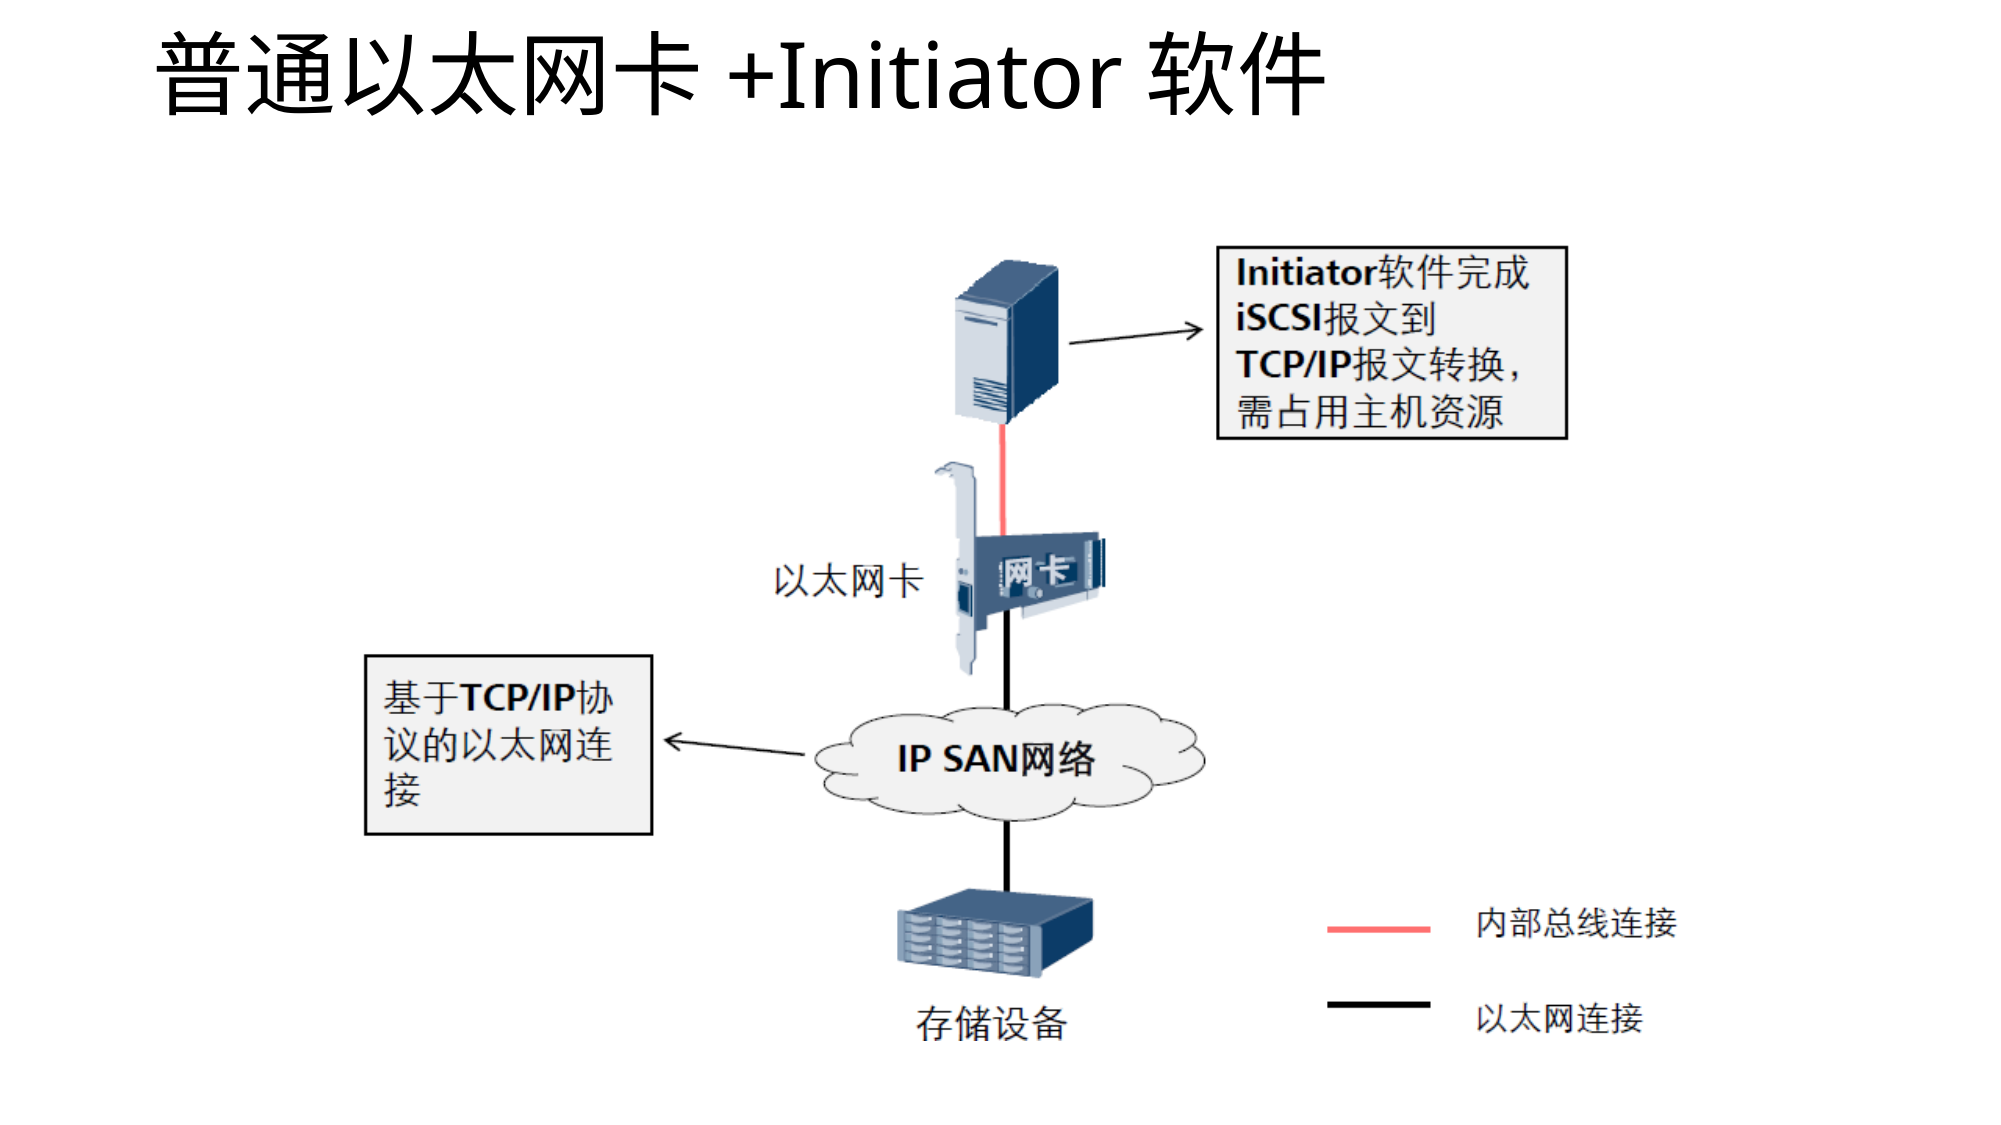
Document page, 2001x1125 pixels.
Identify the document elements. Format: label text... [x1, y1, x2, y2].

picture [319, 218, 1681, 1041]
title 普通以太网卡+Initiator软件 [137, 0, 1863, 159]
